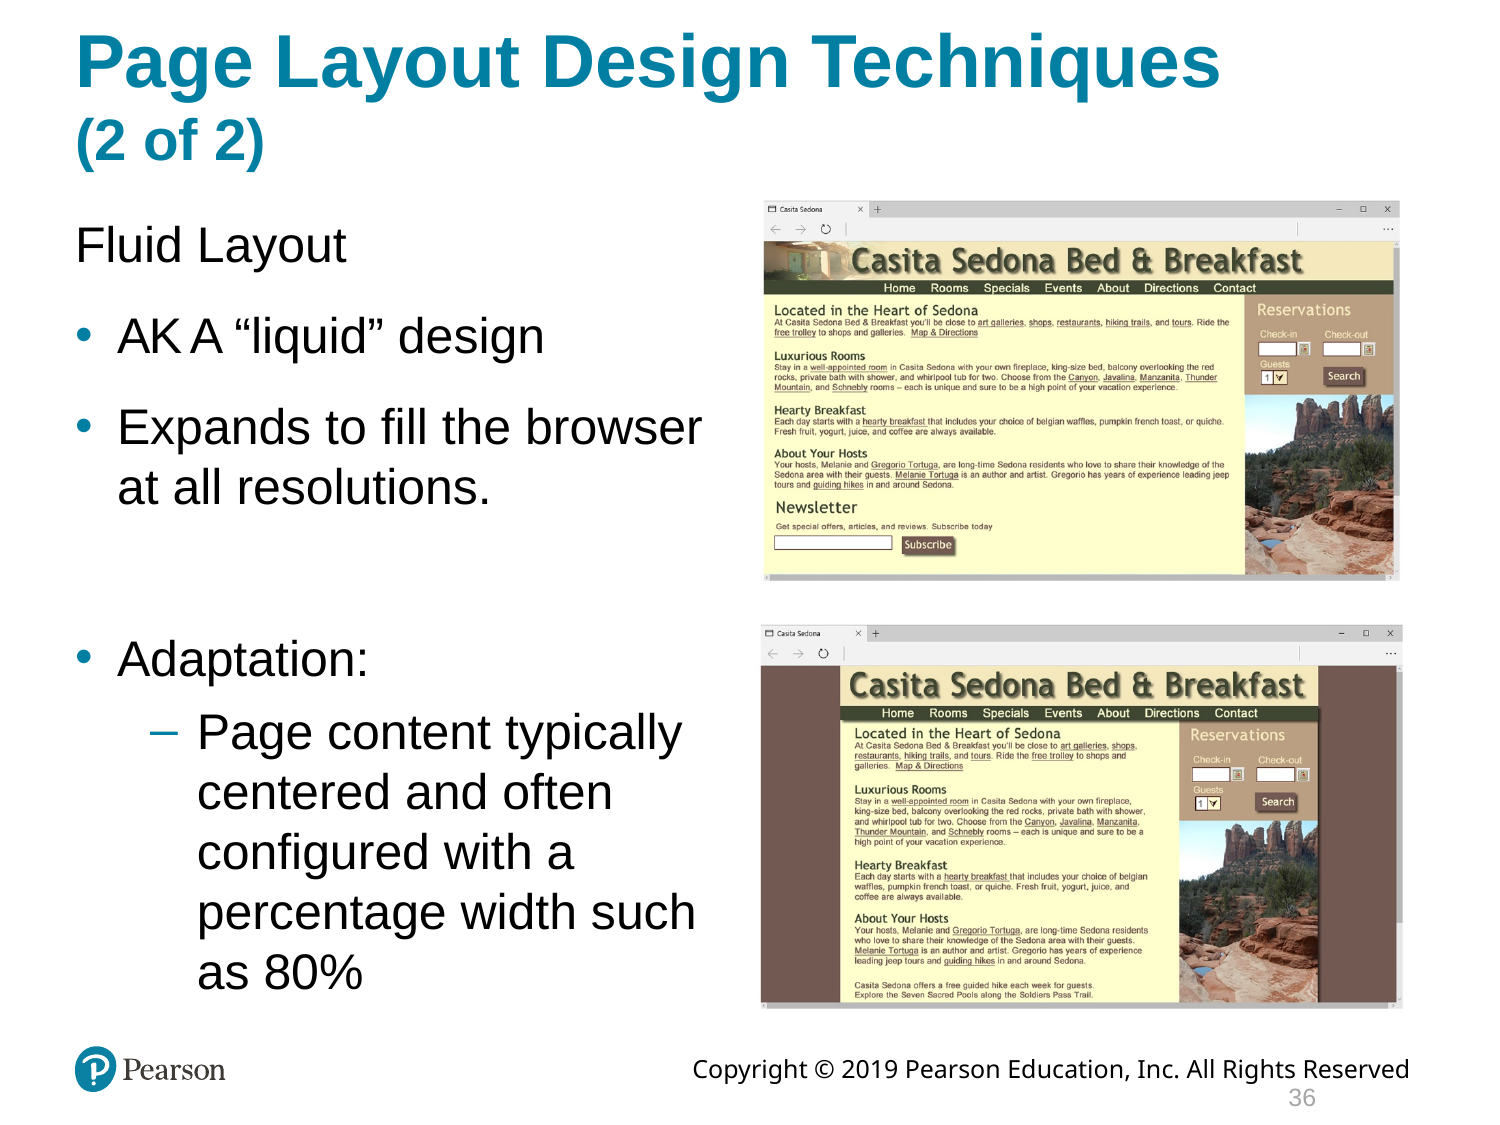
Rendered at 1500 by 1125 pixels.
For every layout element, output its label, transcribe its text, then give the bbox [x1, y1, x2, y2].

list Adaptation: Page content typically centered and often configured with a percentage width such as 80% [75, 626, 725, 1125]
picture [755, 620, 1407, 1013]
picture [759, 196, 1404, 585]
list Fluid Layout A K A “liquid” design Expands to fill the browser at all resolutions. [75, 212, 713, 626]
title Page Layout Design Techniques (2 of 2) [75, 0, 1413, 173]
